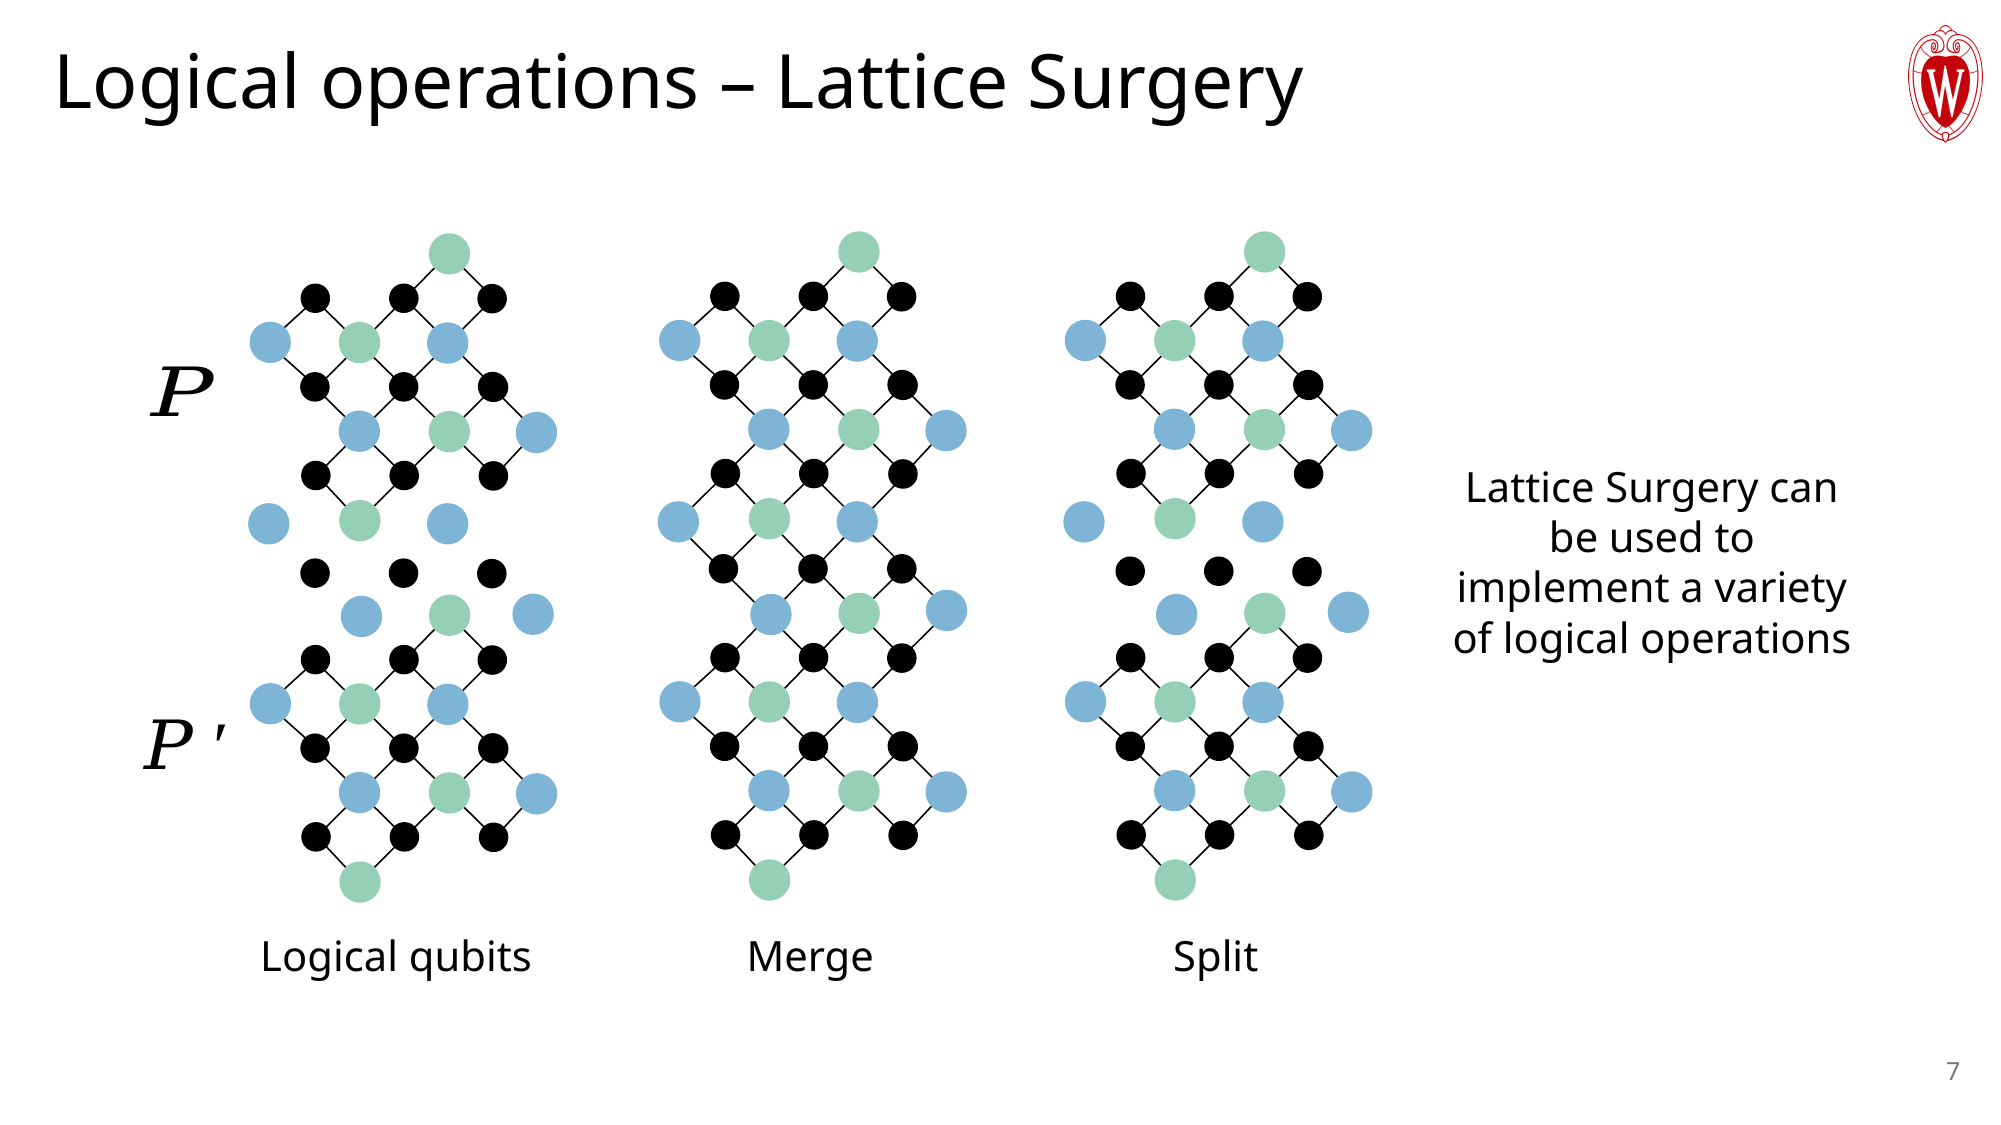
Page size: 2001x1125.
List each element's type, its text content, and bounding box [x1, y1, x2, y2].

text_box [243, 497, 290, 546]
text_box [652, 225, 968, 902]
text_box Merge [731, 922, 889, 988]
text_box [332, 316, 381, 365]
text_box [421, 405, 471, 454]
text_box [332, 855, 382, 904]
text_box [477, 558, 507, 589]
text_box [422, 677, 470, 727]
text_box [388, 558, 419, 588]
text_box Split [1158, 922, 1274, 988]
slide_number 7 [1904, 1042, 1976, 1103]
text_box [422, 766, 471, 815]
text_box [244, 315, 292, 365]
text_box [332, 494, 382, 543]
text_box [422, 497, 469, 546]
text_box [334, 766, 381, 815]
text_box [300, 558, 330, 588]
text_box Logical qubits [245, 922, 547, 988]
text_box Lattice Surgery can be used to implement a variety of logical operations [1424, 453, 1879, 669]
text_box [422, 316, 469, 365]
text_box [422, 588, 471, 638]
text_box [511, 767, 558, 816]
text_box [244, 677, 292, 726]
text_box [511, 406, 558, 455]
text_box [1058, 225, 1374, 902]
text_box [335, 589, 383, 639]
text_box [332, 677, 381, 726]
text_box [266, 252, 539, 525]
picture [1908, 25, 1983, 143]
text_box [267, 614, 539, 887]
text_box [507, 587, 555, 637]
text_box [333, 404, 381, 454]
title Logical operations – Lattice Surgery [38, 36, 1764, 133]
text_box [422, 227, 471, 276]
